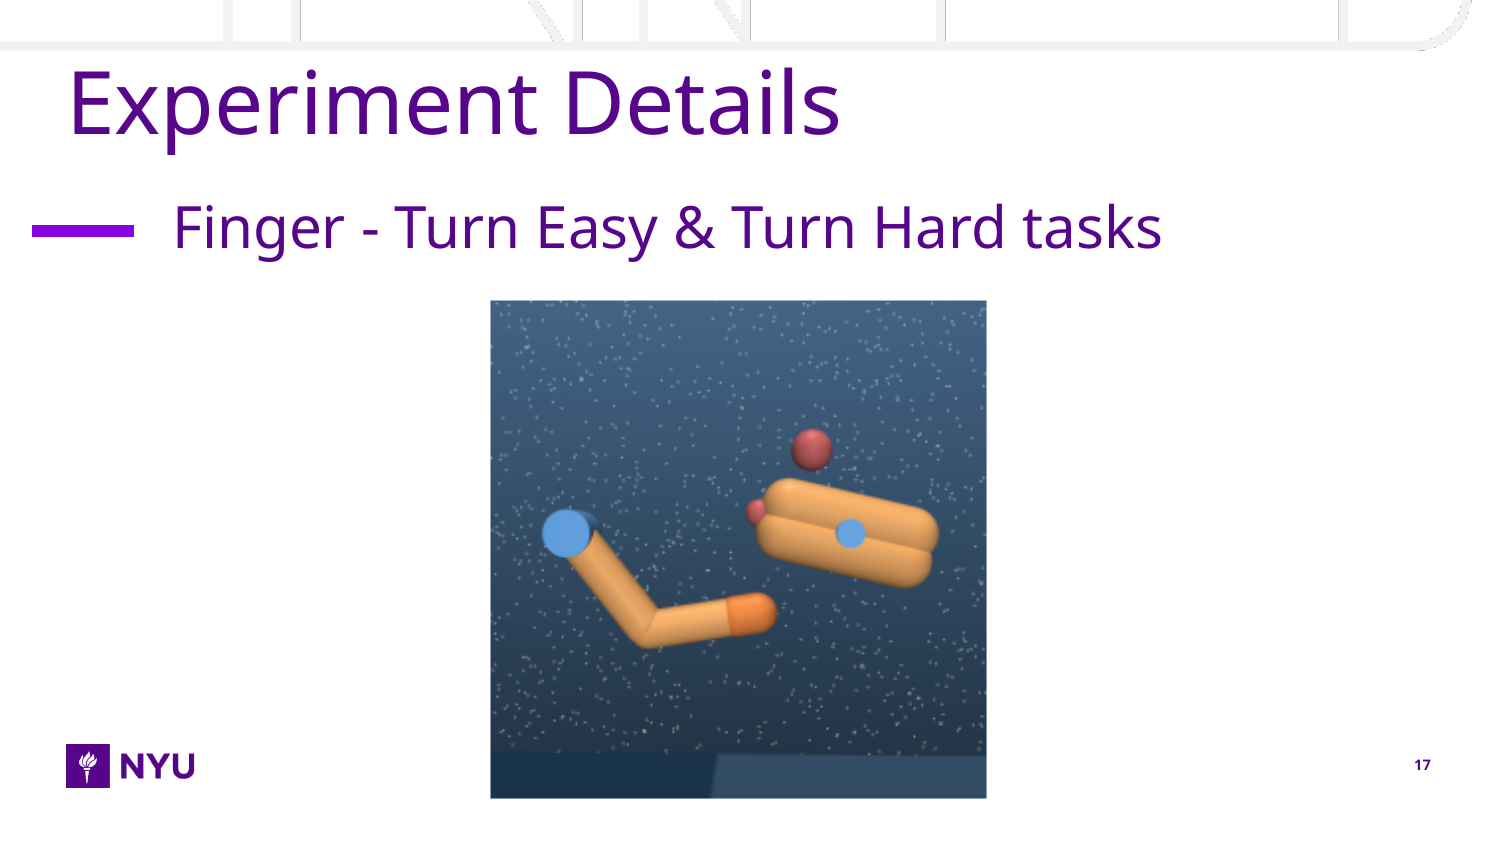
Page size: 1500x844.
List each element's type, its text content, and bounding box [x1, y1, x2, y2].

picture [0, 0, 1496, 51]
title Experiment Details [51, 48, 1434, 173]
picture [489, 299, 991, 803]
title Finger - Turn Easy & Turn Hard tasks [157, 185, 1500, 311]
picture [66, 744, 195, 788]
